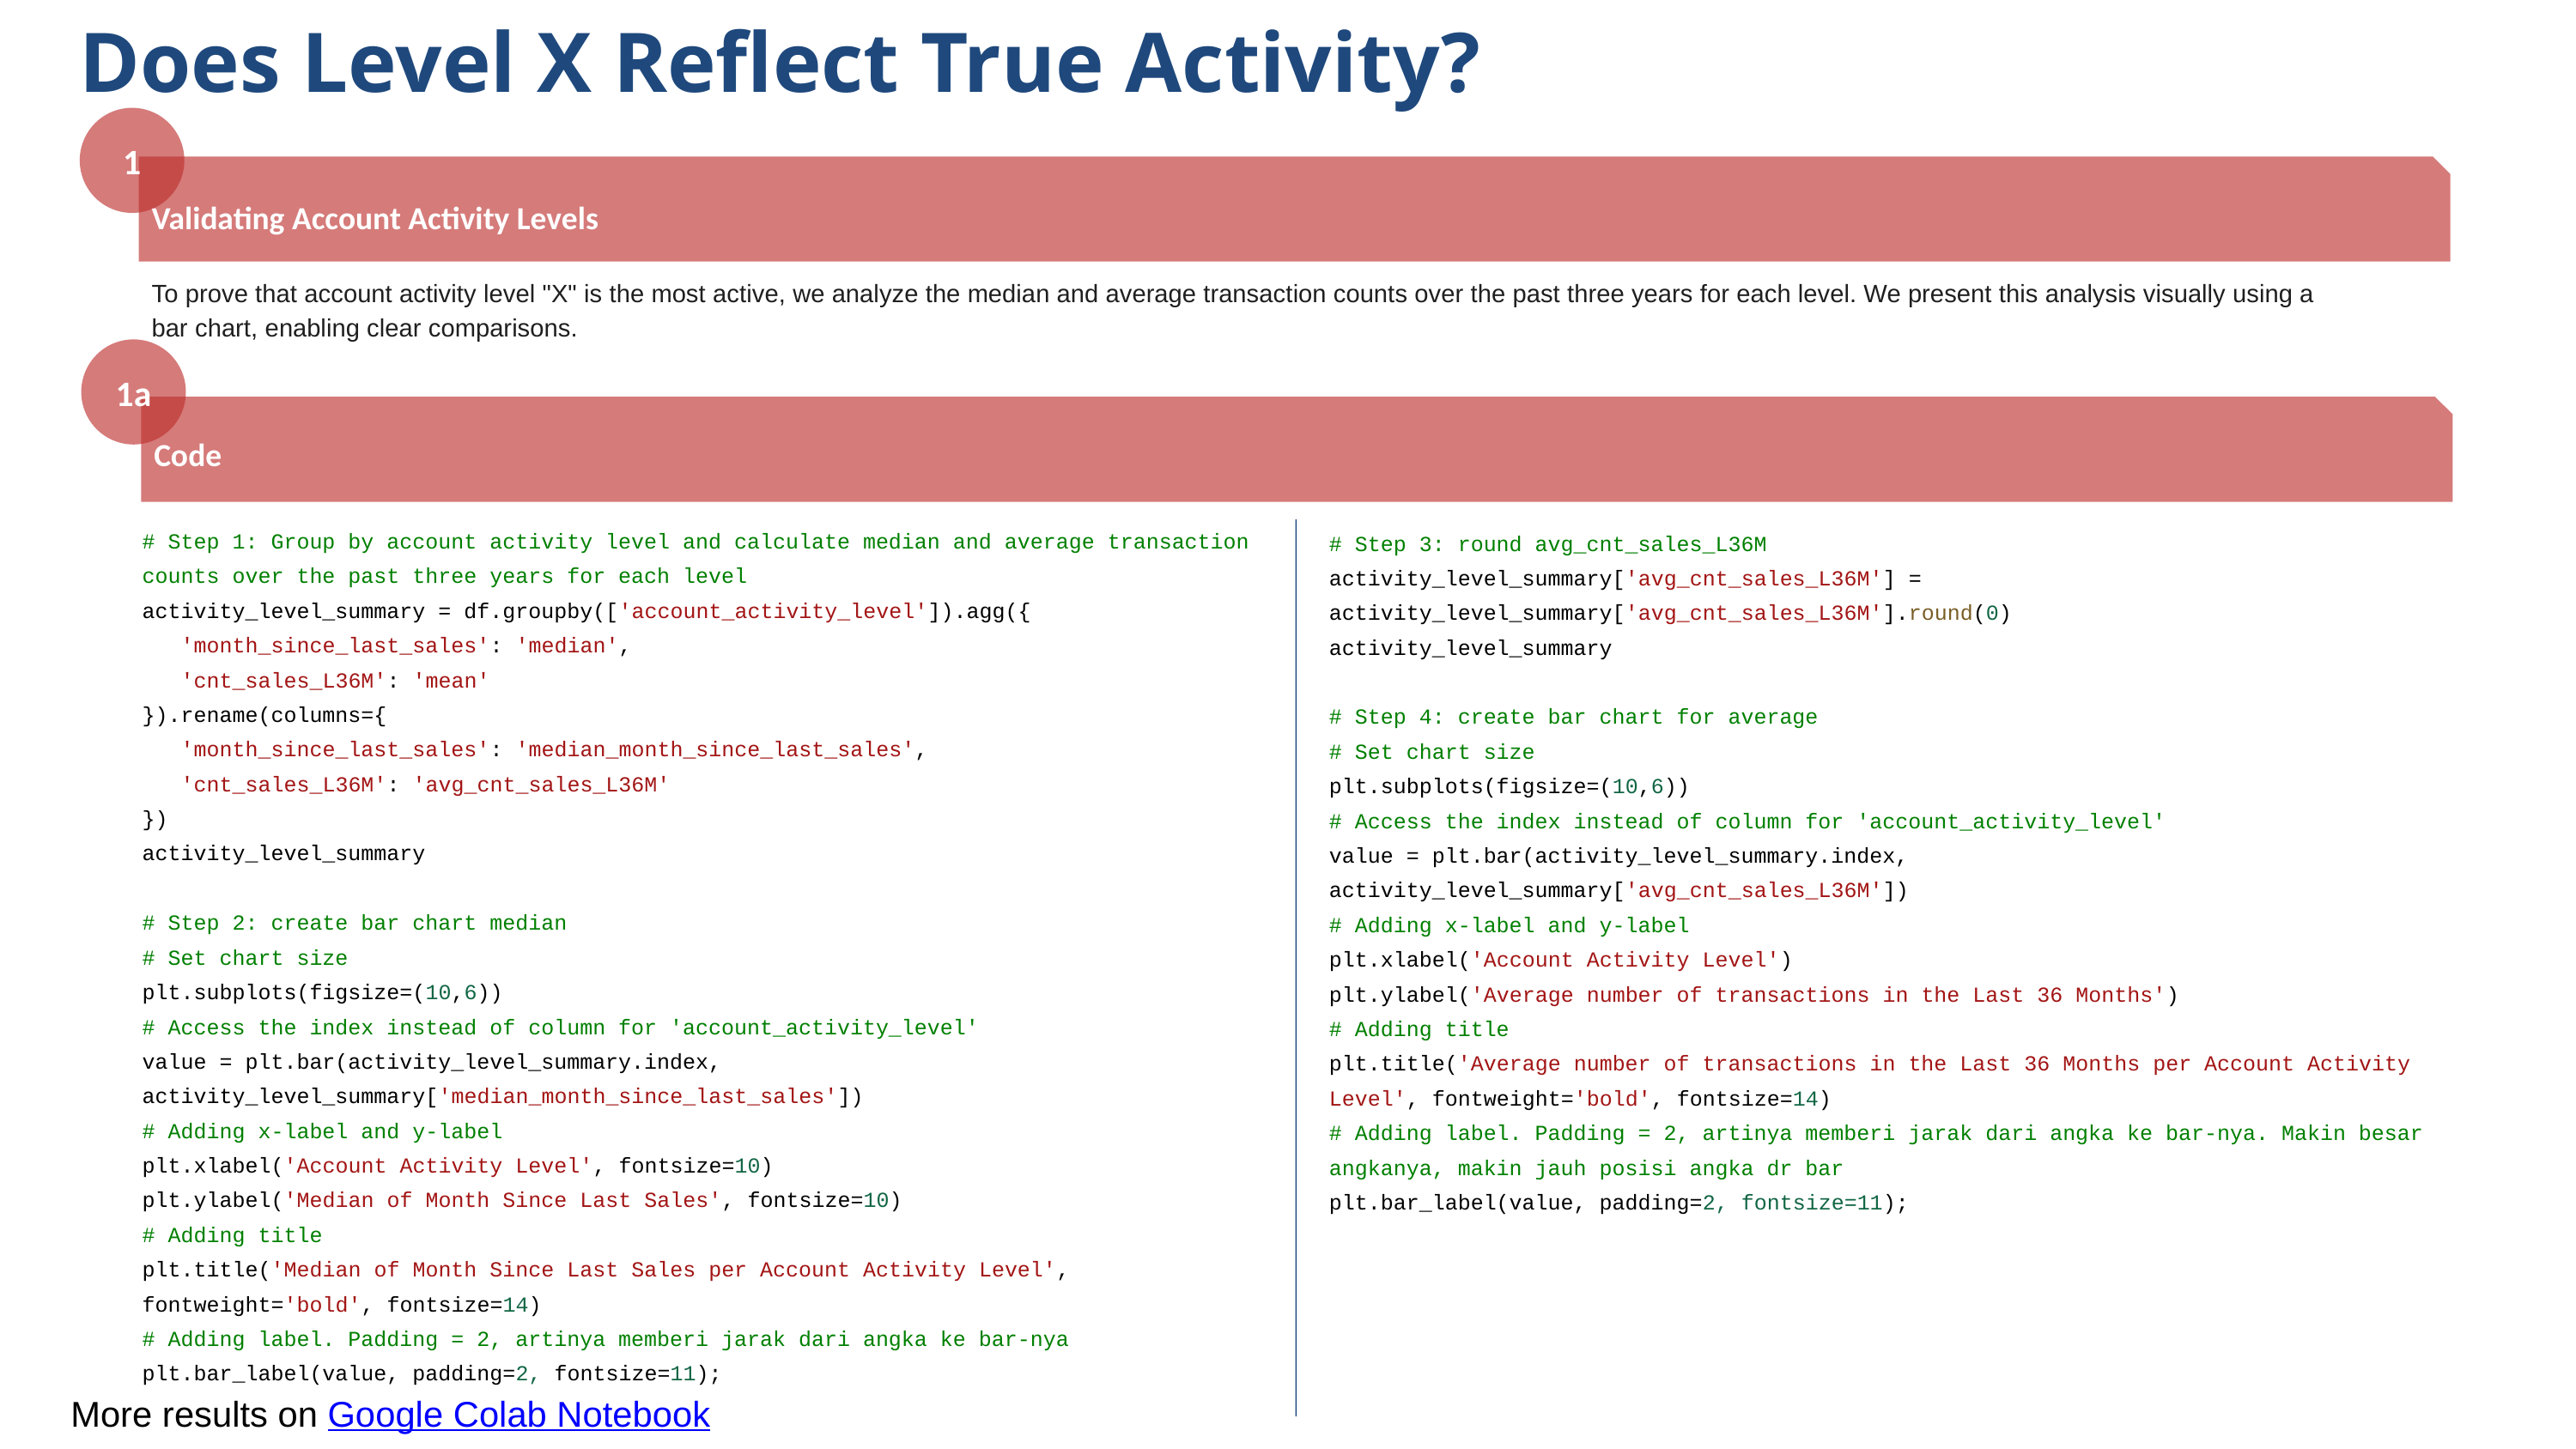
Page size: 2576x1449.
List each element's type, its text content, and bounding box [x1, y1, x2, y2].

text_box Code [141, 397, 2453, 502]
text_box To prove that account activity level "X" is the most active, we analyze the median and average transaction counts over the past three years for each level. We present this analysis visually using a bar chart, enabling clear comparisons. [138, 259, 2451, 355]
text_box # Step 1: Group by account activity level and calculate median and average transaction counts over the past three years for each level activity_level_summary = df.groupby(['account_activity_level']).agg({ 'month_since_last_sales': 'median', 'cnt_sales_L36M': 'mean' }).rename(columns={ 'month_since_last_sales': 'median_month_since_last_sales', 'cnt_sales_L36M': 'avg_cnt_sales_L36M' }) activity_level_summary # Step 2: create bar chart median # Set chart size plt.subplots(figsize=(10,6)) # Access the index instead of column for 'account_activity_level' value = plt.bar(activity_level_summary.index, activity_level_summary['median_month_since_last_sales']) # Adding x-label and y-label plt.xlabel('Account Activity Level', fontsize=10) plt.ylabel('Median of Month Since Last Sales', fontsize=10) # Adding title plt.title('Median of Month Since Last Sales per Account Activity Level', fontweight='bold', fontsize=14) # Adding label. Padding = 2, artinya memberi jarak dari angka ke bar-nya plt.bar_label(value, padding=2, fontsize=11); [142, 518, 1276, 1421]
text_box Validating Account Activity Levels [138, 156, 2451, 259]
text_box 1a [81, 339, 186, 445]
text_box # Step 3: round avg_cnt_sales_L36M activity_level_summary['avg_cnt_sales_L36M'] = activity_level_summary['avg_cnt_sales_L36M'].round(0) activity_level_summary # Step 4: create bar chart for average # Set chart size plt.subplots(figsize=(10,6)) # Access the index instead of column for 'account_activity_level' value = plt.bar(activity_level_summary.index, activity_level_summary['avg_cnt_sales_L36M']) # Adding x-label and y-label plt.xlabel('Account Activity Level') plt.ylabel('Average number of transactions in the Last 36 Months') # Adding title plt.title('Average number of transactions in the Last 36 Months per Account Activity Level', fontweight='bold', fontsize=14) # Adding label. Padding = 2, artinya memberi jarak dari angka ke bar-nya. Makin besar angkanya, makin jauh posisi angka dr bar plt.bar_label(value, padding=2, fontsize=11); [1316, 507, 2474, 1262]
text_box 1 [79, 107, 185, 214]
text_box More results on Google Colab Notebook [58, 1378, 1033, 1447]
text_box Does Level X Reflect True Activity? [79, 16, 2576, 112]
